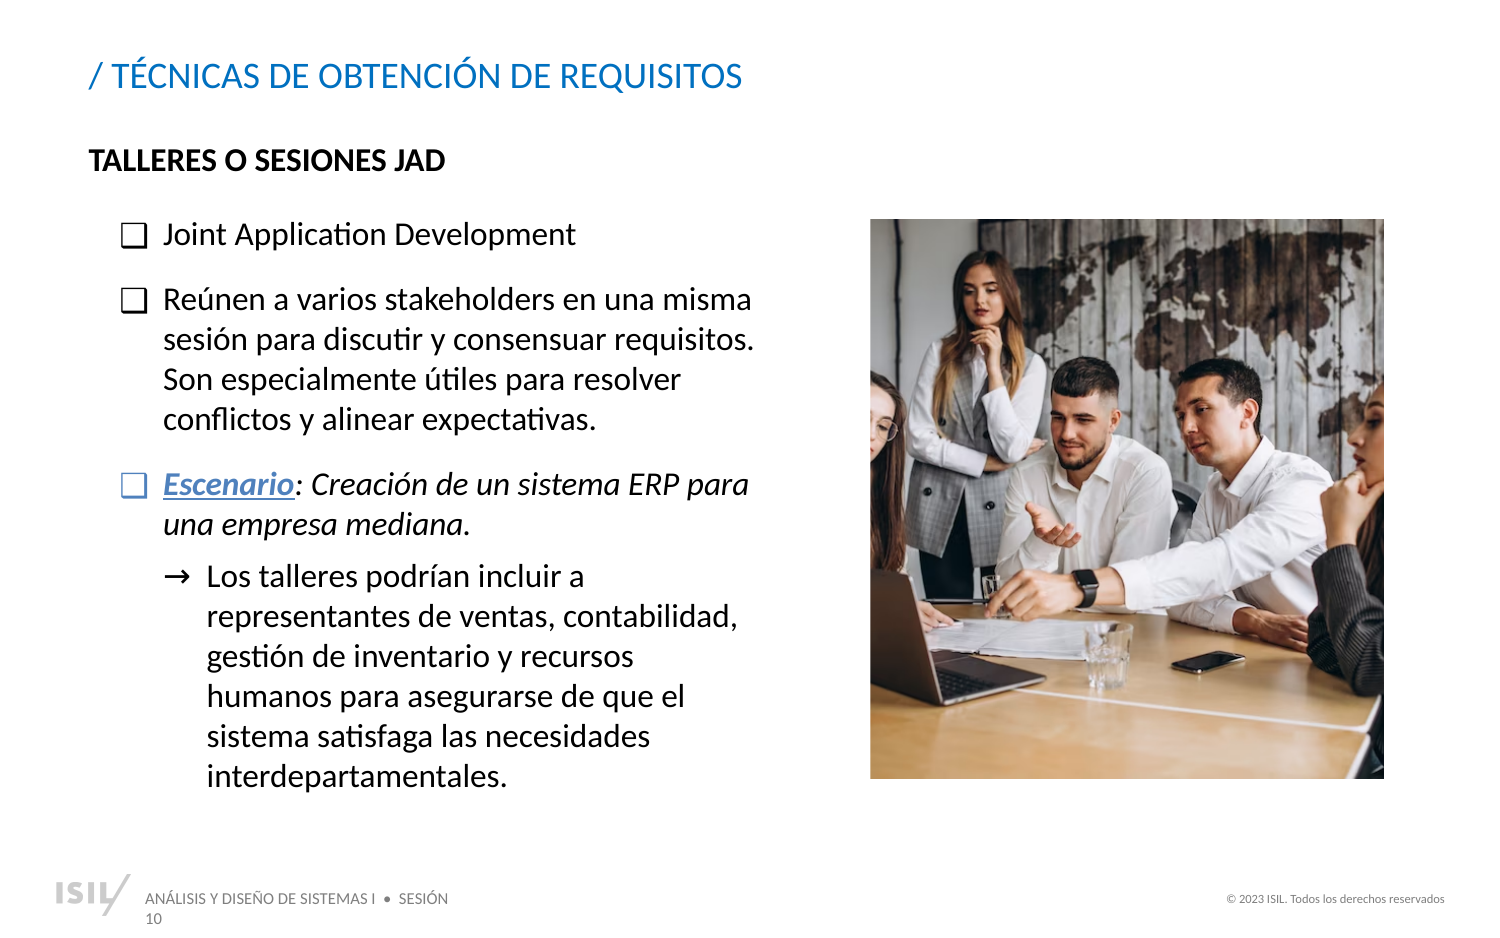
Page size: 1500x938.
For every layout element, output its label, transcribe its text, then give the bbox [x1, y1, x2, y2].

list TALLERES O SESIONES JAD [76, 132, 750, 191]
list / TÉCNICAS DE OBTENCIÓN DE REQUISITOS [76, 45, 1424, 104]
picture [870, 219, 1385, 779]
list Joint Application Development Reúnen a varios stakeholders en una misma sesión para discutir y consensuar requisitos. Son especialmente útiles para resolver conflictos y alinear expectativas. Escenario: Creación de un sistema ERP para una empresa mediana. Los talleres podrían incluir a representantes de ventas, contabilidad, gestión de inventario y recursos humanos para asegurarse de que el sistema satisfaga las necesidades interdepartamentales. [104, 204, 778, 877]
